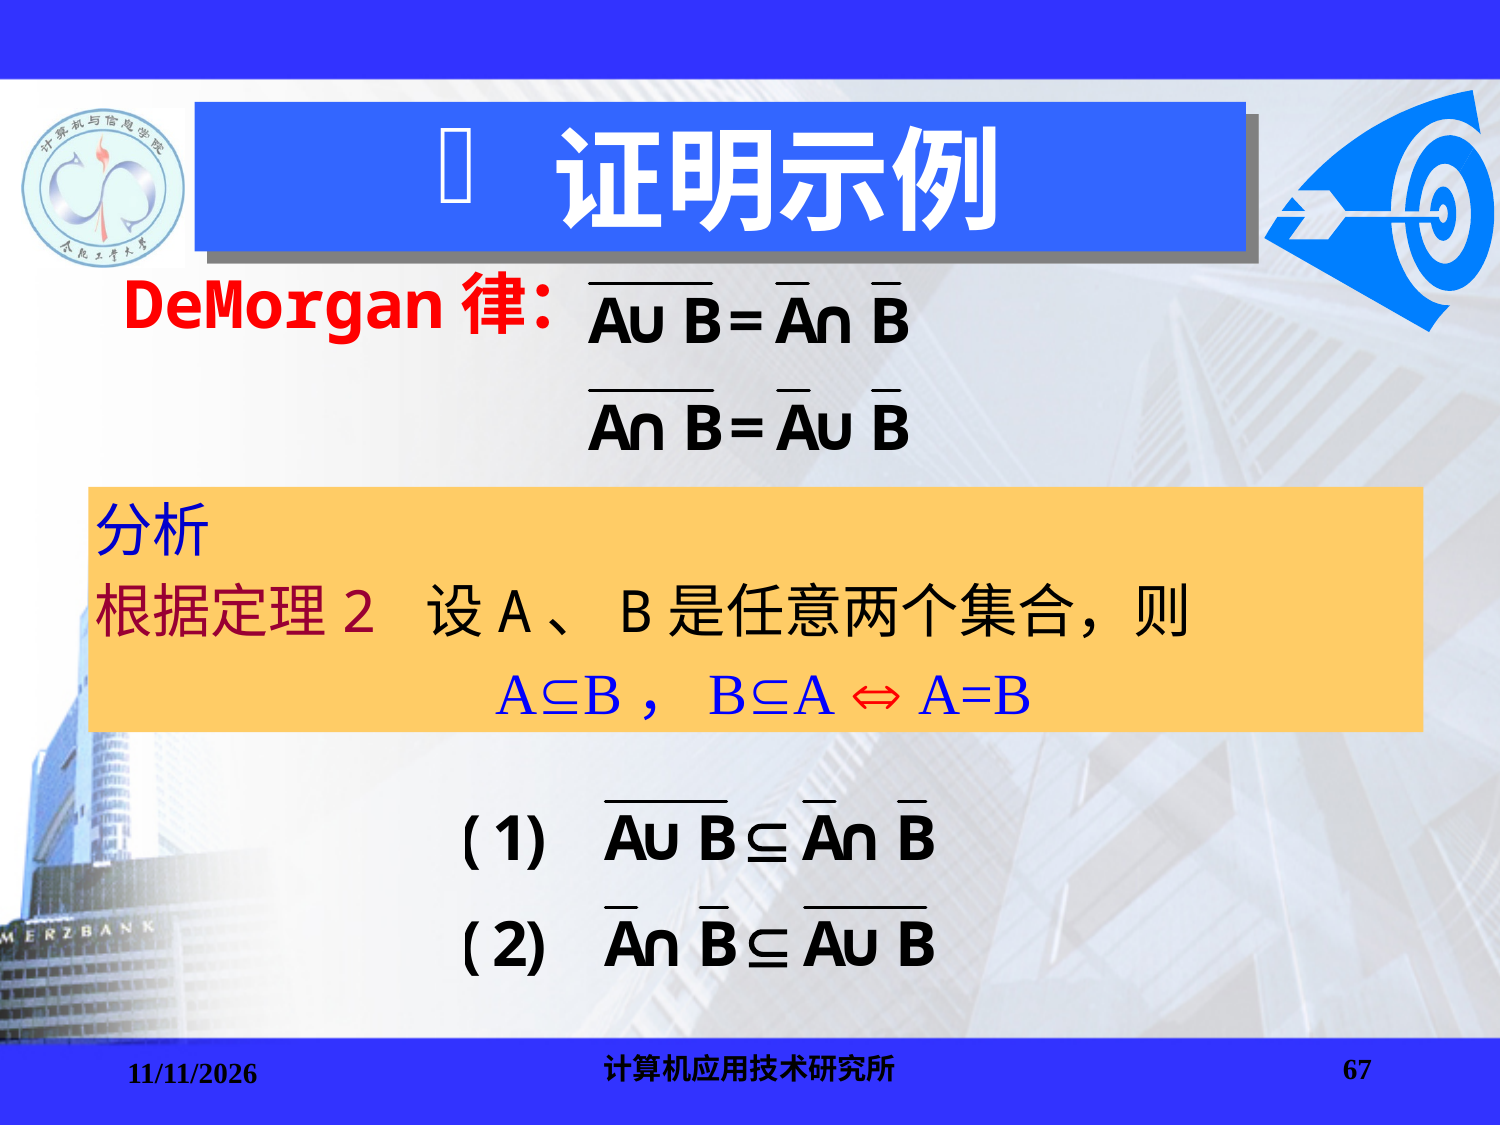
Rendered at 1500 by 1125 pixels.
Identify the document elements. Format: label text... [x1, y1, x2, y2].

text_box 分析 根据定理2 设A、B是任意两个集合，则 AB，BA  A=B [88, 486, 1424, 733]
picture [0, 0, 1500, 1125]
footer 计算机应用技术研究所 [512, 1042, 988, 1118]
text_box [578, 267, 916, 462]
text_box 证明示例 [194, 101, 1246, 252]
slide_number 67 [1074, 1042, 1388, 1118]
text_box DeMorgan律： [109, 254, 1164, 350]
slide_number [112, 1046, 425, 1122]
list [465, 786, 940, 996]
